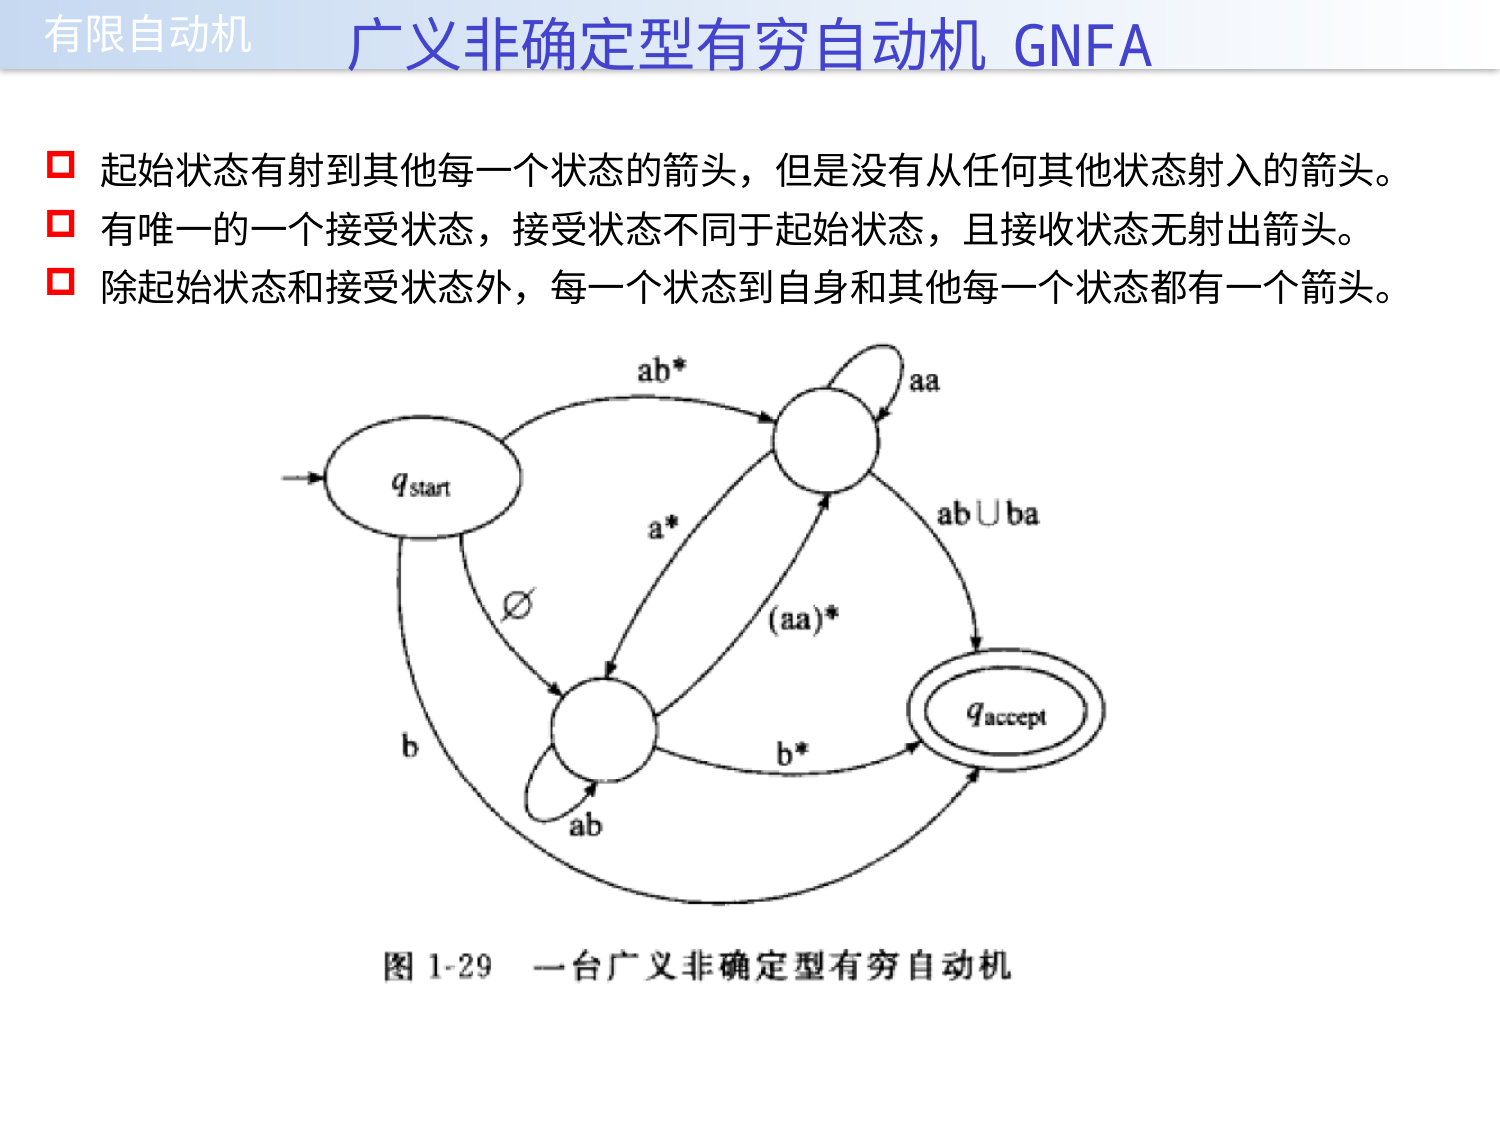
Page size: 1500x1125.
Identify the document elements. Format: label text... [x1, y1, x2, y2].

title 广义非确定型有穷自动机 GNFA [15, 0, 1485, 103]
picture [230, 318, 1155, 1004]
text_box 起始状态有射到其他每一个状态的箭头，但是没有从任何其他状态射入的箭头。 有唯一的一个接受状态，接受状态不同于起始状态，且接收状态无射出箭头。 除起始状态和接受状态外，每一个状态到自身和其他每一个状态都有一个箭头。 [29, 126, 1440, 317]
